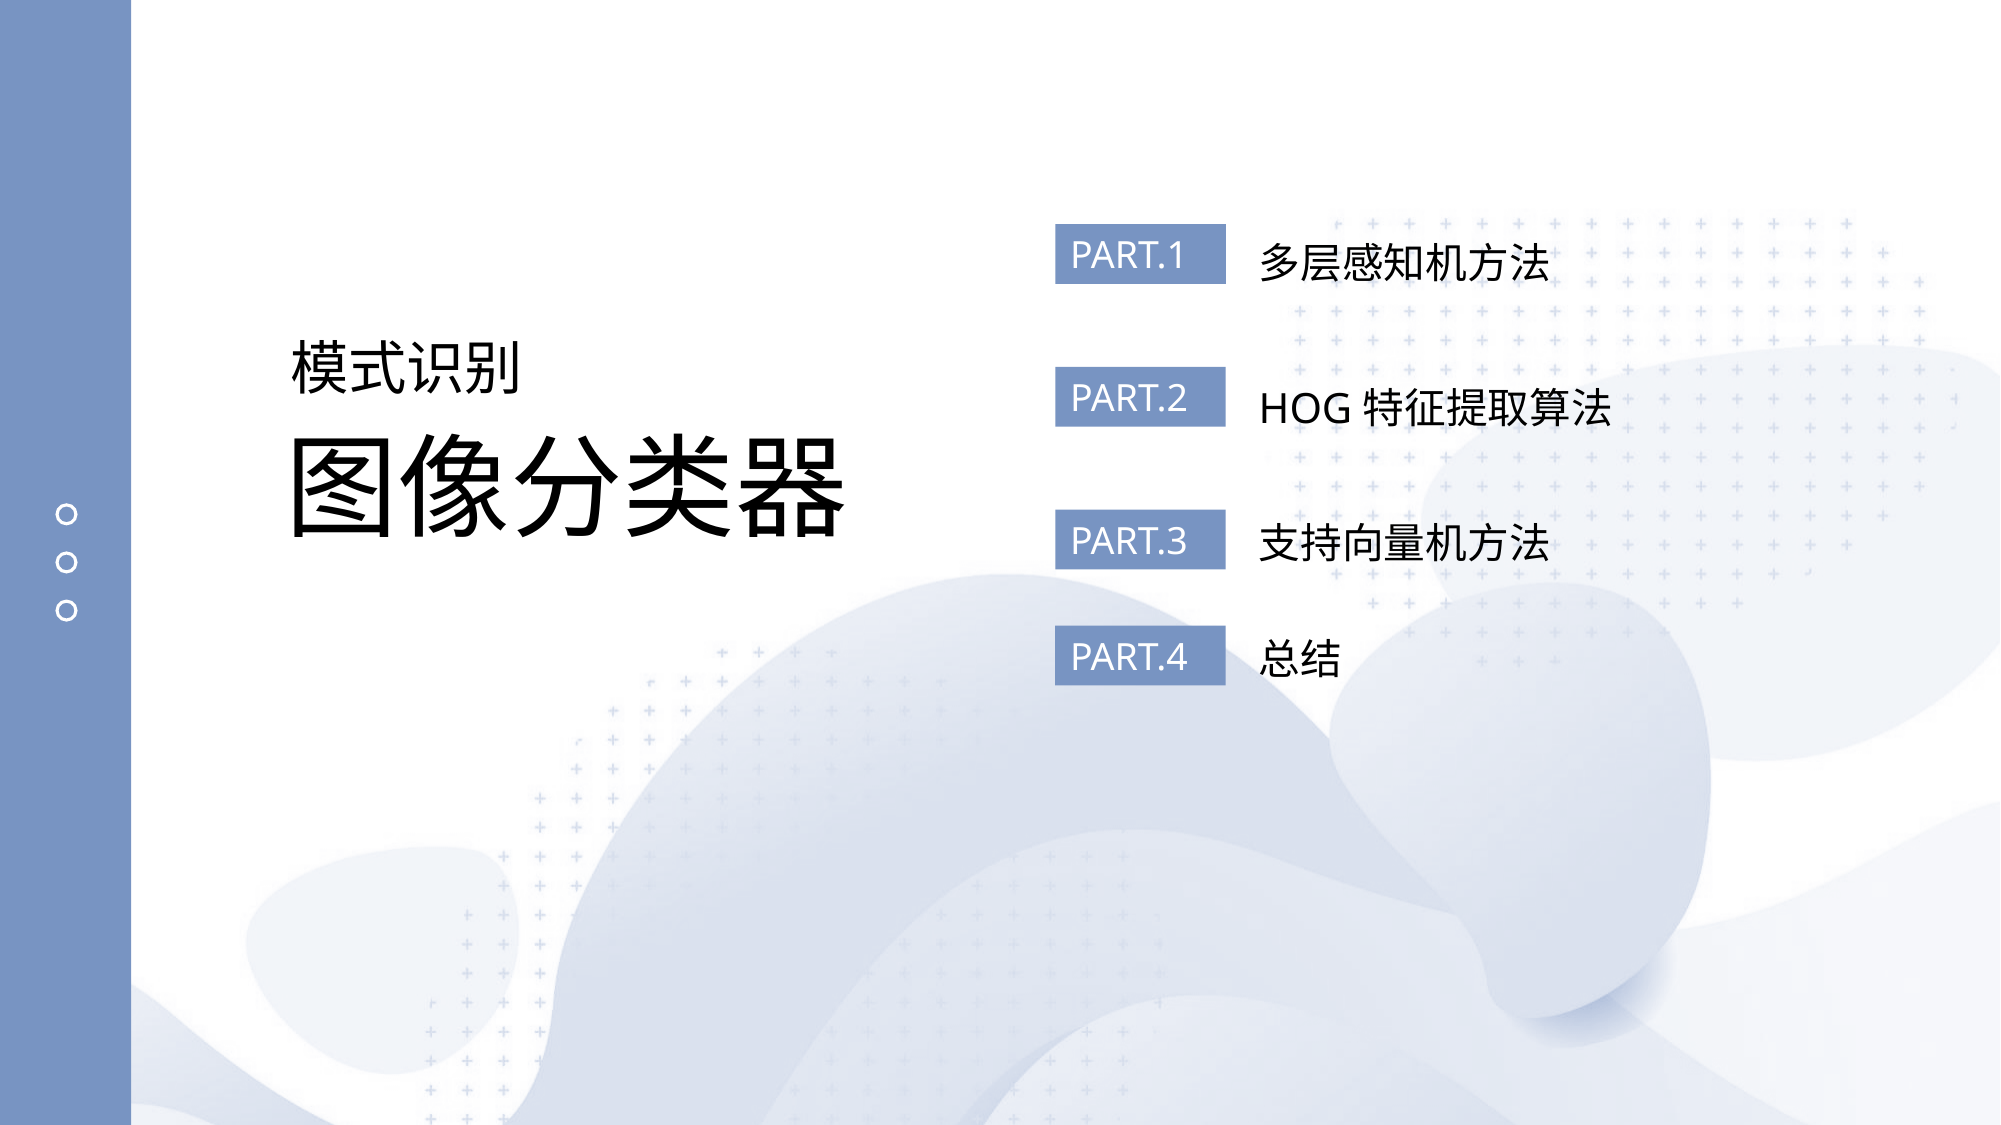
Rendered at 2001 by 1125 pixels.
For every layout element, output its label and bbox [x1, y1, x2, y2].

picture [0, 1, 2000, 1125]
text_box [57, 504, 76, 620]
